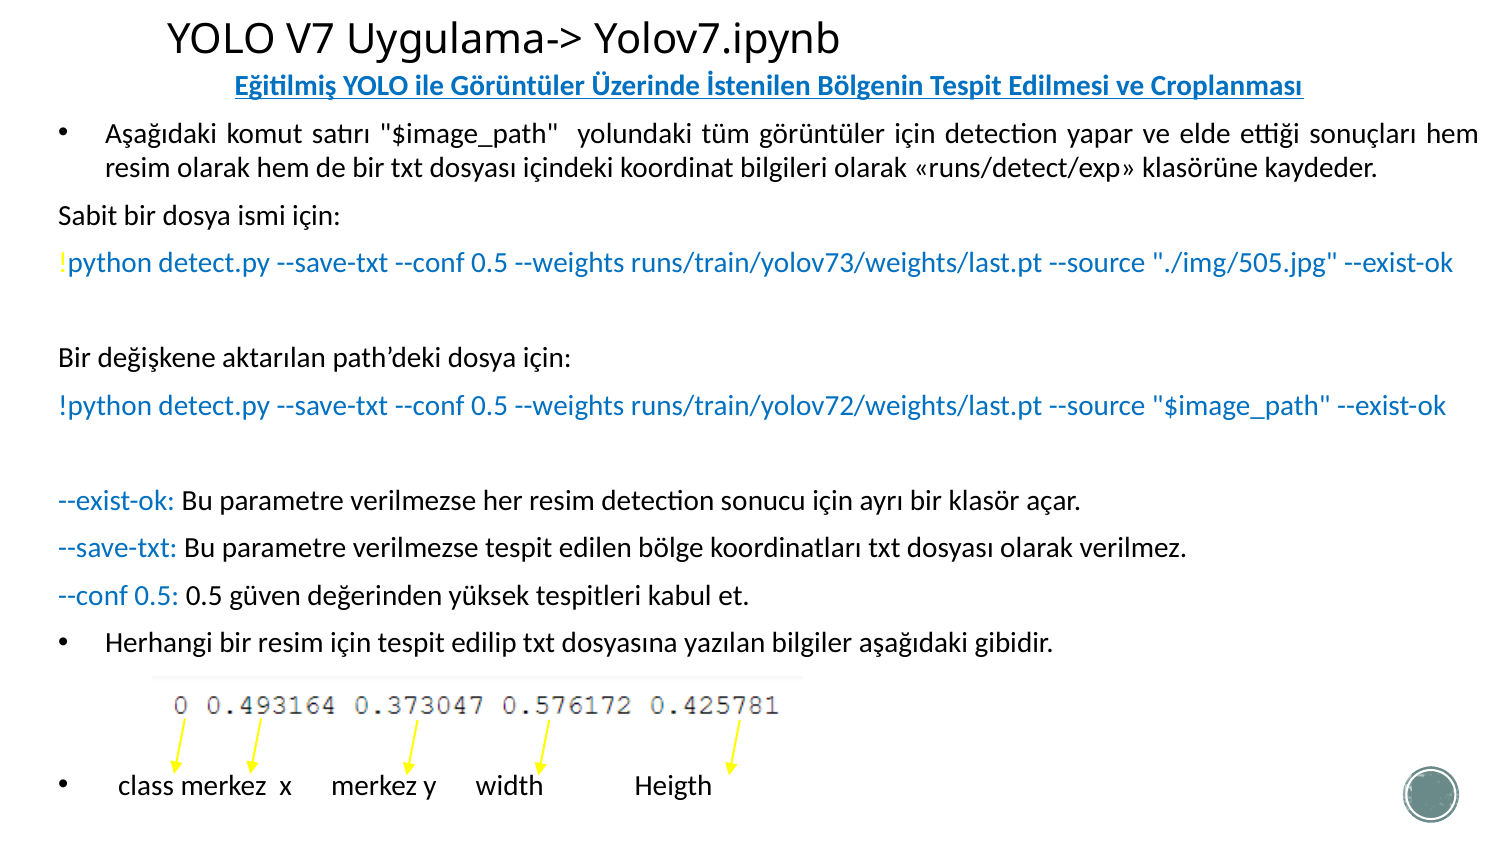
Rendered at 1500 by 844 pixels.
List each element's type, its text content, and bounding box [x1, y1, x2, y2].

title YOLO V7 Uygulama-> Yolov7.ipynb [152, 0, 1338, 58]
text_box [152, 678, 802, 775]
text_box Eğitilmiş YOLO ile Görüntüler Üzerinde İstenilen Bölgenin Tespit Edilmesi ve Croplanması Aşağıdaki komut satırı "$image_path" yolundaki tüm görüntüler için detection yapar ve elde ettiği sonuçları hem resim olarak hem de bir txt dosyası içindeki koordinat bilgileri olarak «runs/detect/exp» klasörüne kaydeder. Sabit bir dosya ismi için: !python detect.py --save-txt --conf 0.5 --weights runs/train/yolov73/weights/last.pt --source "./img/505.jpg" --exist-ok Bir değişkene aktarılan path’deki dosya için: !python detect.py --save-txt --conf 0.5 --weights runs/train/yolov72/weights/last.pt --source "$image_path" --exist-ok --exist-ok: Bu parametre verilmezse her resim detection sonucu için ayrı bir klasör açar. --save-txt: Bu parametre verilmezse tespit edilen bölge koordinatları txt dosyası olarak verilmez. --conf 0.5: 0.5 güven değerinden yüksek tespitleri kabul et. Herhangi bir resim için tespit edilip txt dosyasına yazılan bilgiler aşağıdaki gibidir. class merkez x merkez y width Heigth [43, 58, 1496, 844]
